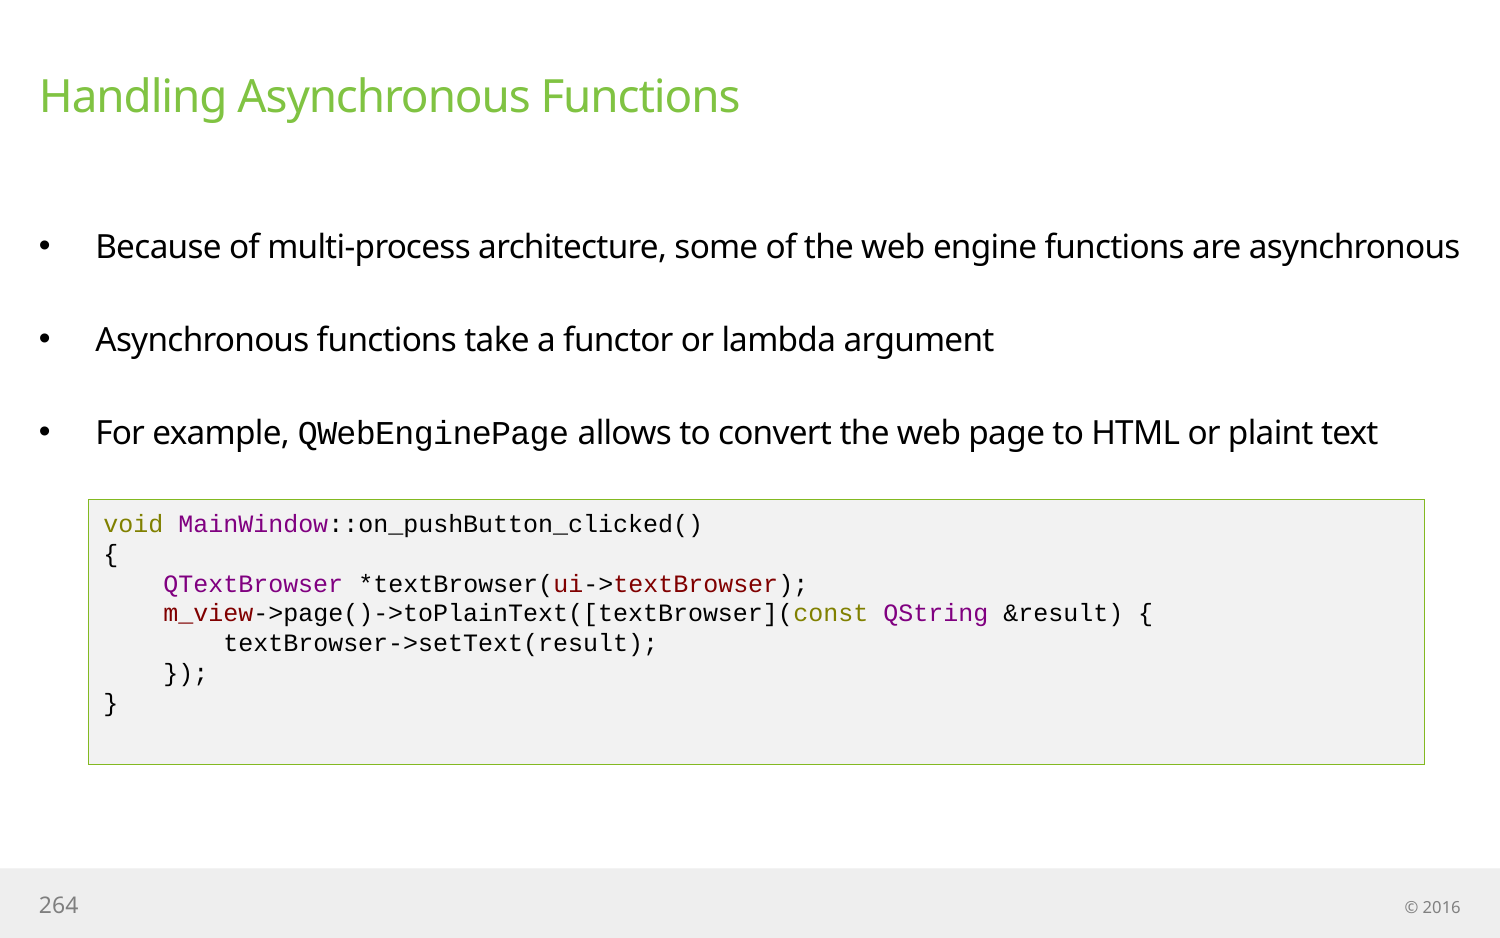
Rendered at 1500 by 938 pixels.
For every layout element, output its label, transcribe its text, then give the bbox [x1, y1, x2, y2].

slide_number 264 [39, 892, 410, 921]
list Because of multi-process architecture, some of the web engine functions are asynchronous Asynchronous functions take a functor or lambda argument For example, QWebEnginePage allows to convert the web page to HTML or plaint text [39, 224, 1471, 846]
title Handling Asynchronous Functions [39, 66, 1052, 195]
text_box void MainWindow::on_pushButton_clicked() { QTextBrowser *textBrowser(ui->textBrowser); m_view->page()->toPlainText([textBrowser](const QString &result) { textBrowser->setText(result); }); } [88, 499, 1425, 765]
footer © 2016 [1188, 896, 1461, 917]
